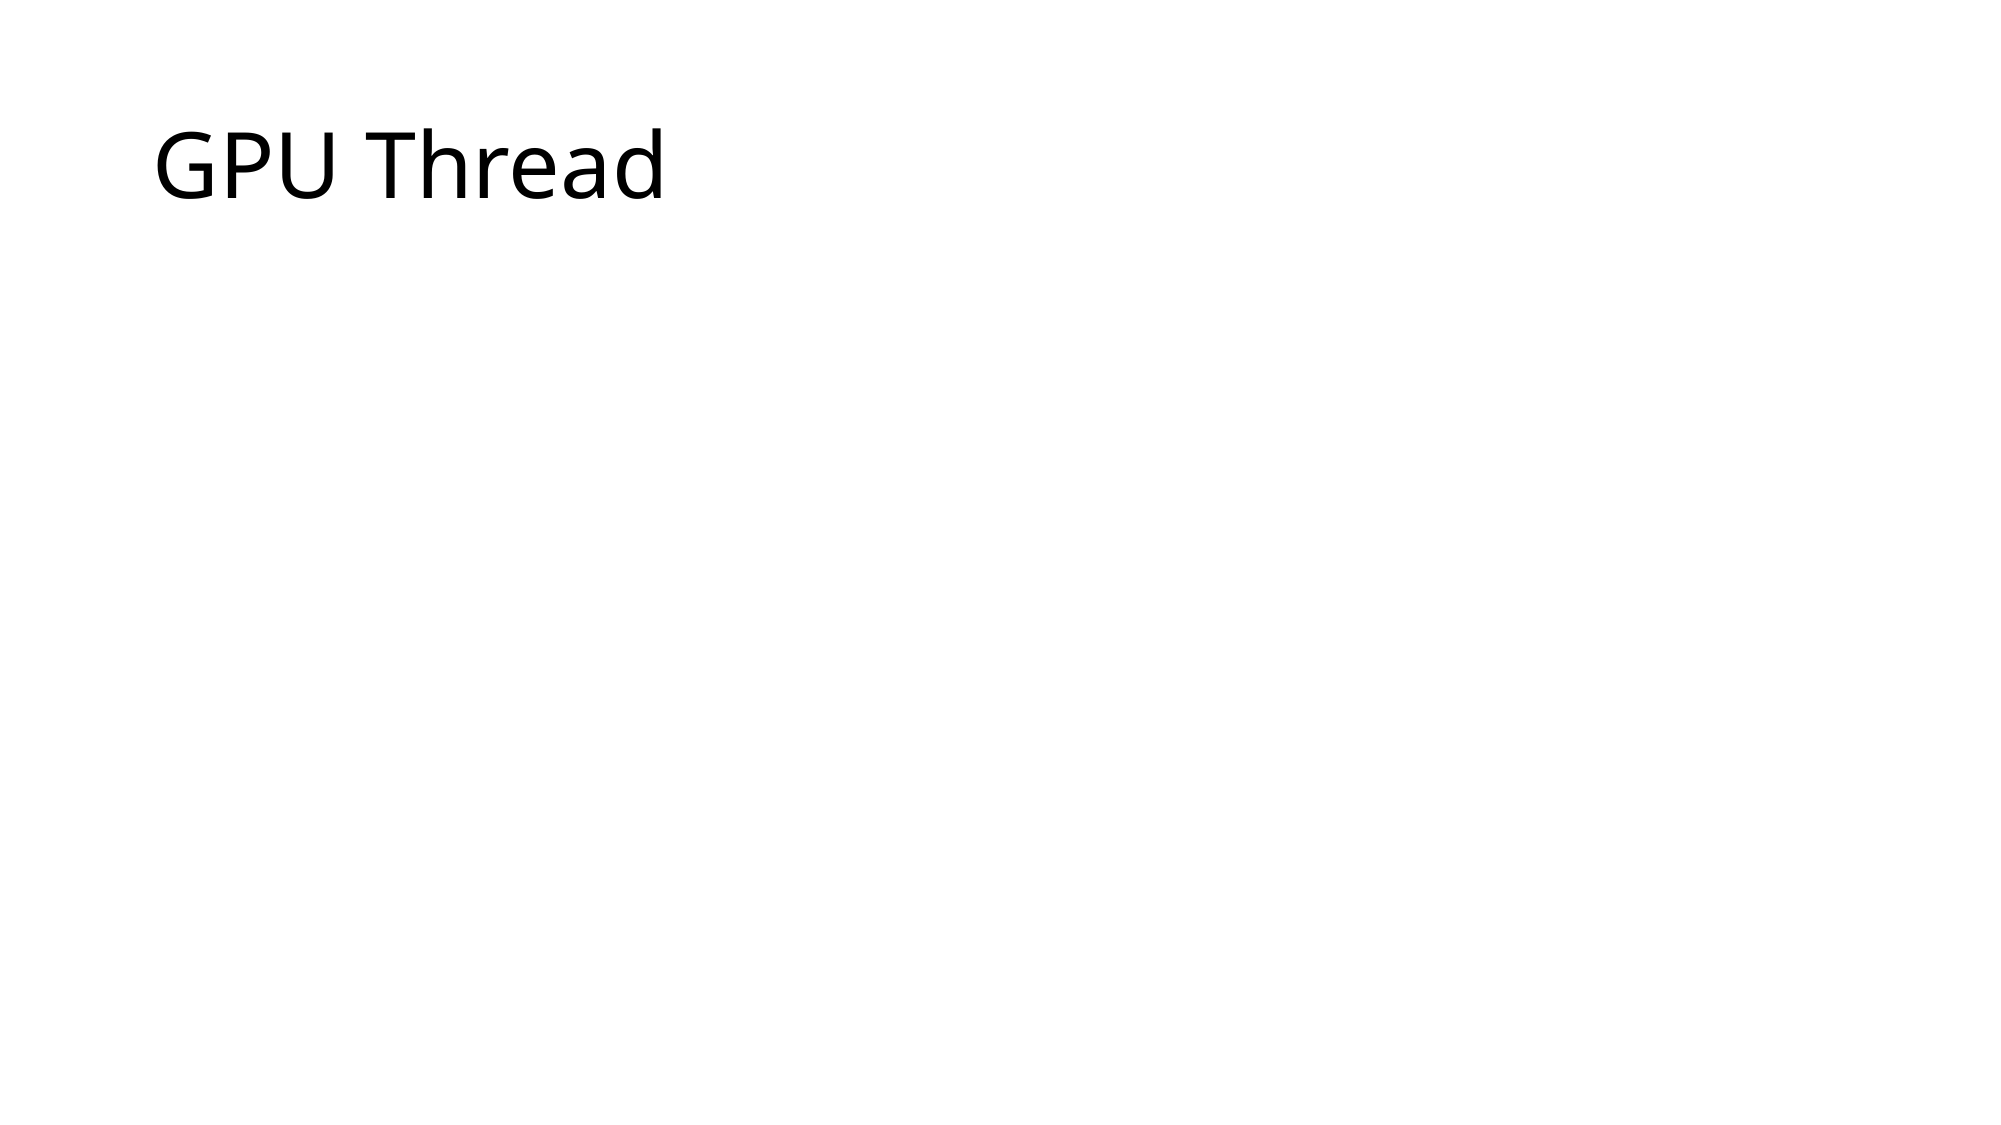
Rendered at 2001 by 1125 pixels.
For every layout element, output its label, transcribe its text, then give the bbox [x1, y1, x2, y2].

title GPU Thread [137, 59, 1863, 278]
